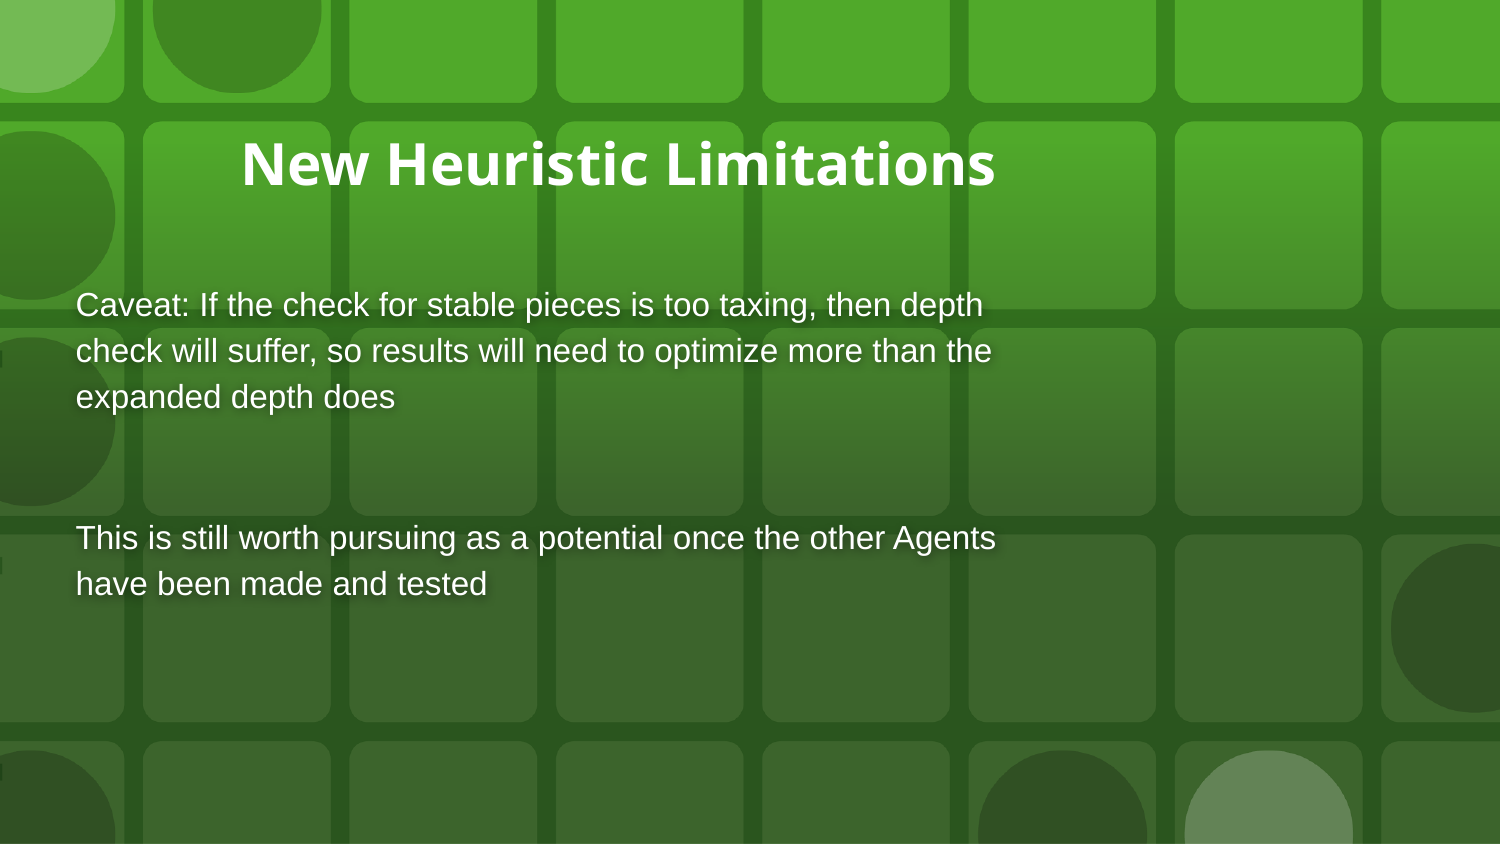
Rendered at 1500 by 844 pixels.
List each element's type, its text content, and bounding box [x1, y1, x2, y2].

list Caveat: If the check for stable pieces is too taxing, then depth check will suffer, so results will need to optimize more than the expanded depth does This is still worth pursuing as a potential once the other Agents have been made and tested [60, 262, 1051, 759]
picture [0, 0, 1500, 844]
title New Heuristic Limitations [225, 112, 1110, 277]
